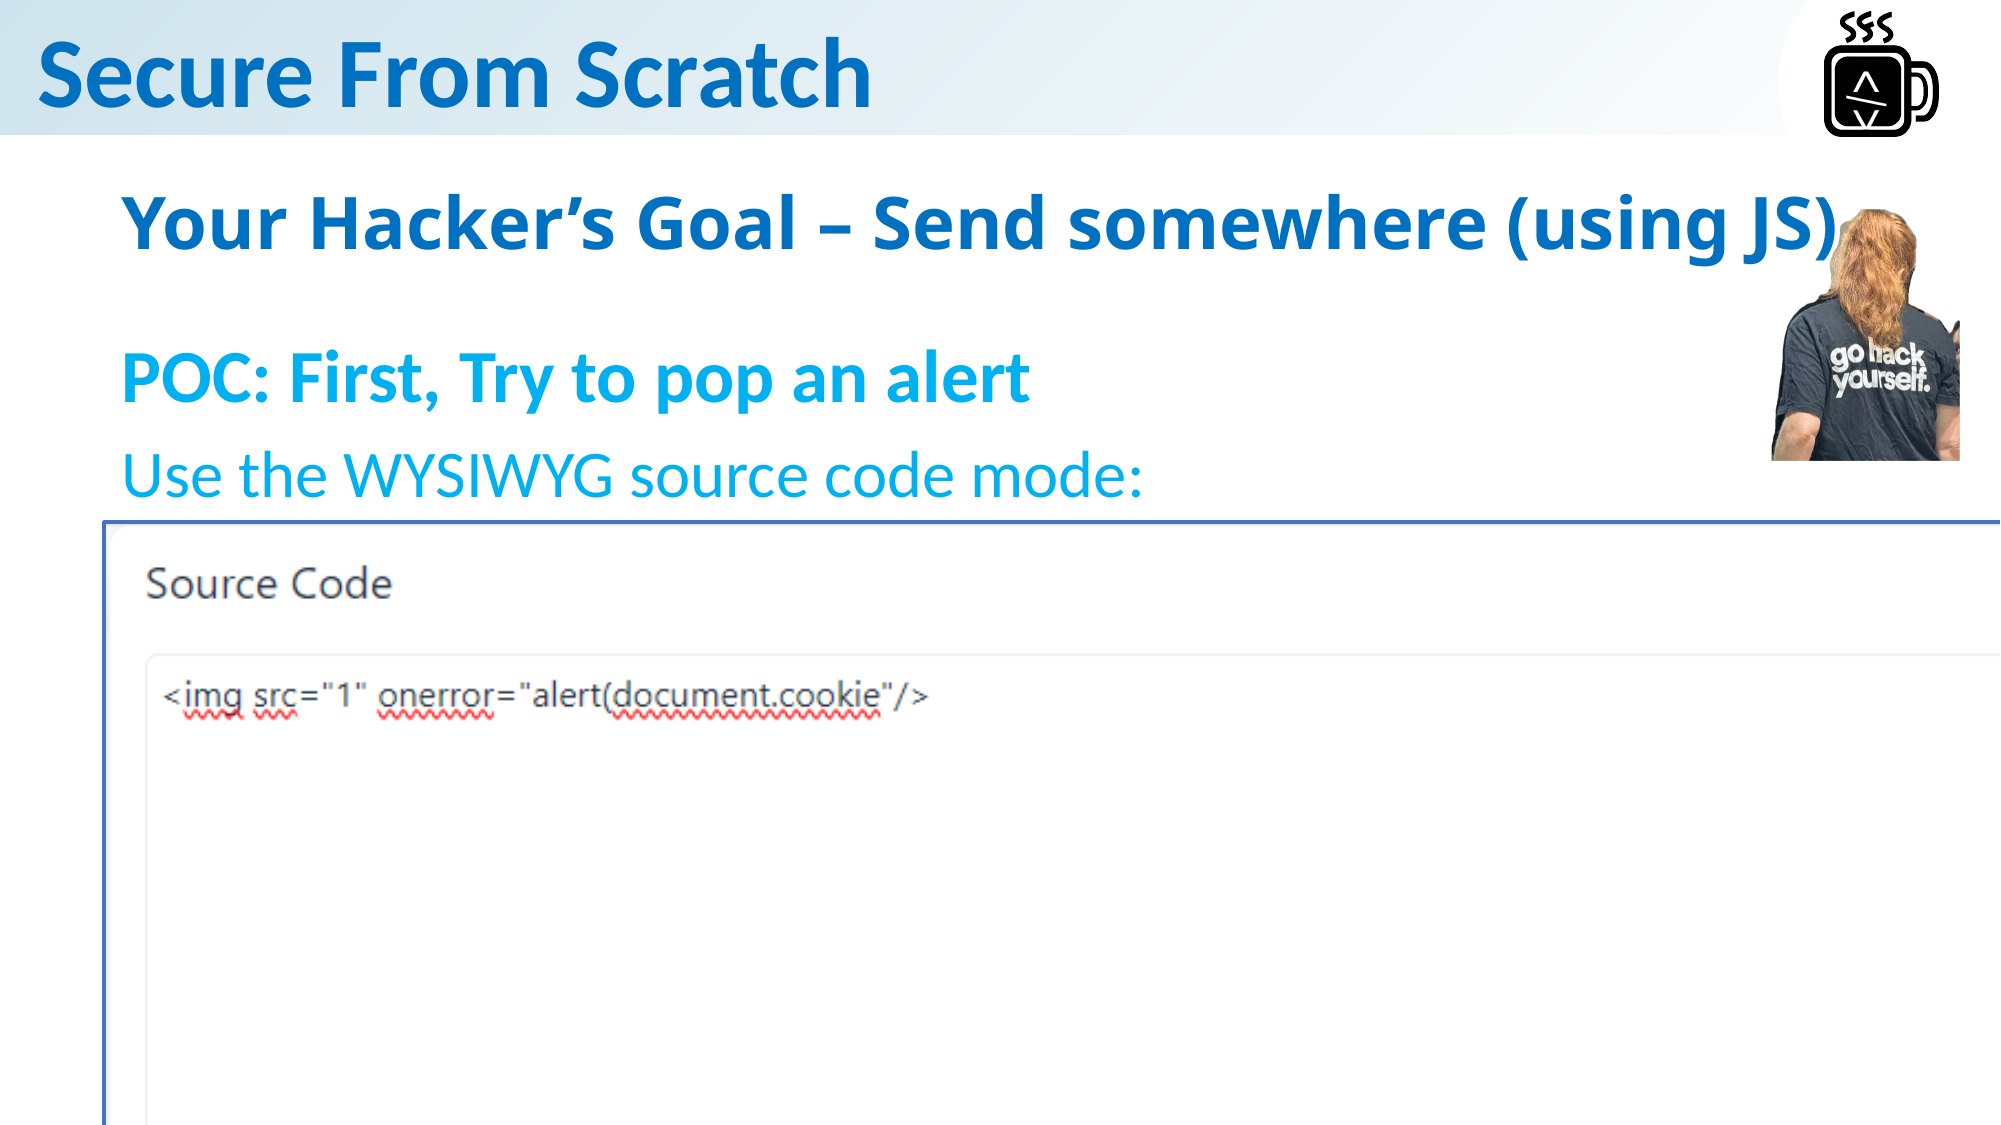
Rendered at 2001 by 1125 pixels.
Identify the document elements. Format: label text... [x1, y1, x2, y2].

list POC: First, Try to pop an alert Use the WYSIWYG source code mode: [106, 330, 1973, 520]
title Your Hacker’s Goal – Send somewhere (using JS) [106, 156, 2000, 296]
picture [1824, 11, 1939, 137]
picture [106, 524, 2000, 1125]
picture [1739, 209, 1991, 461]
